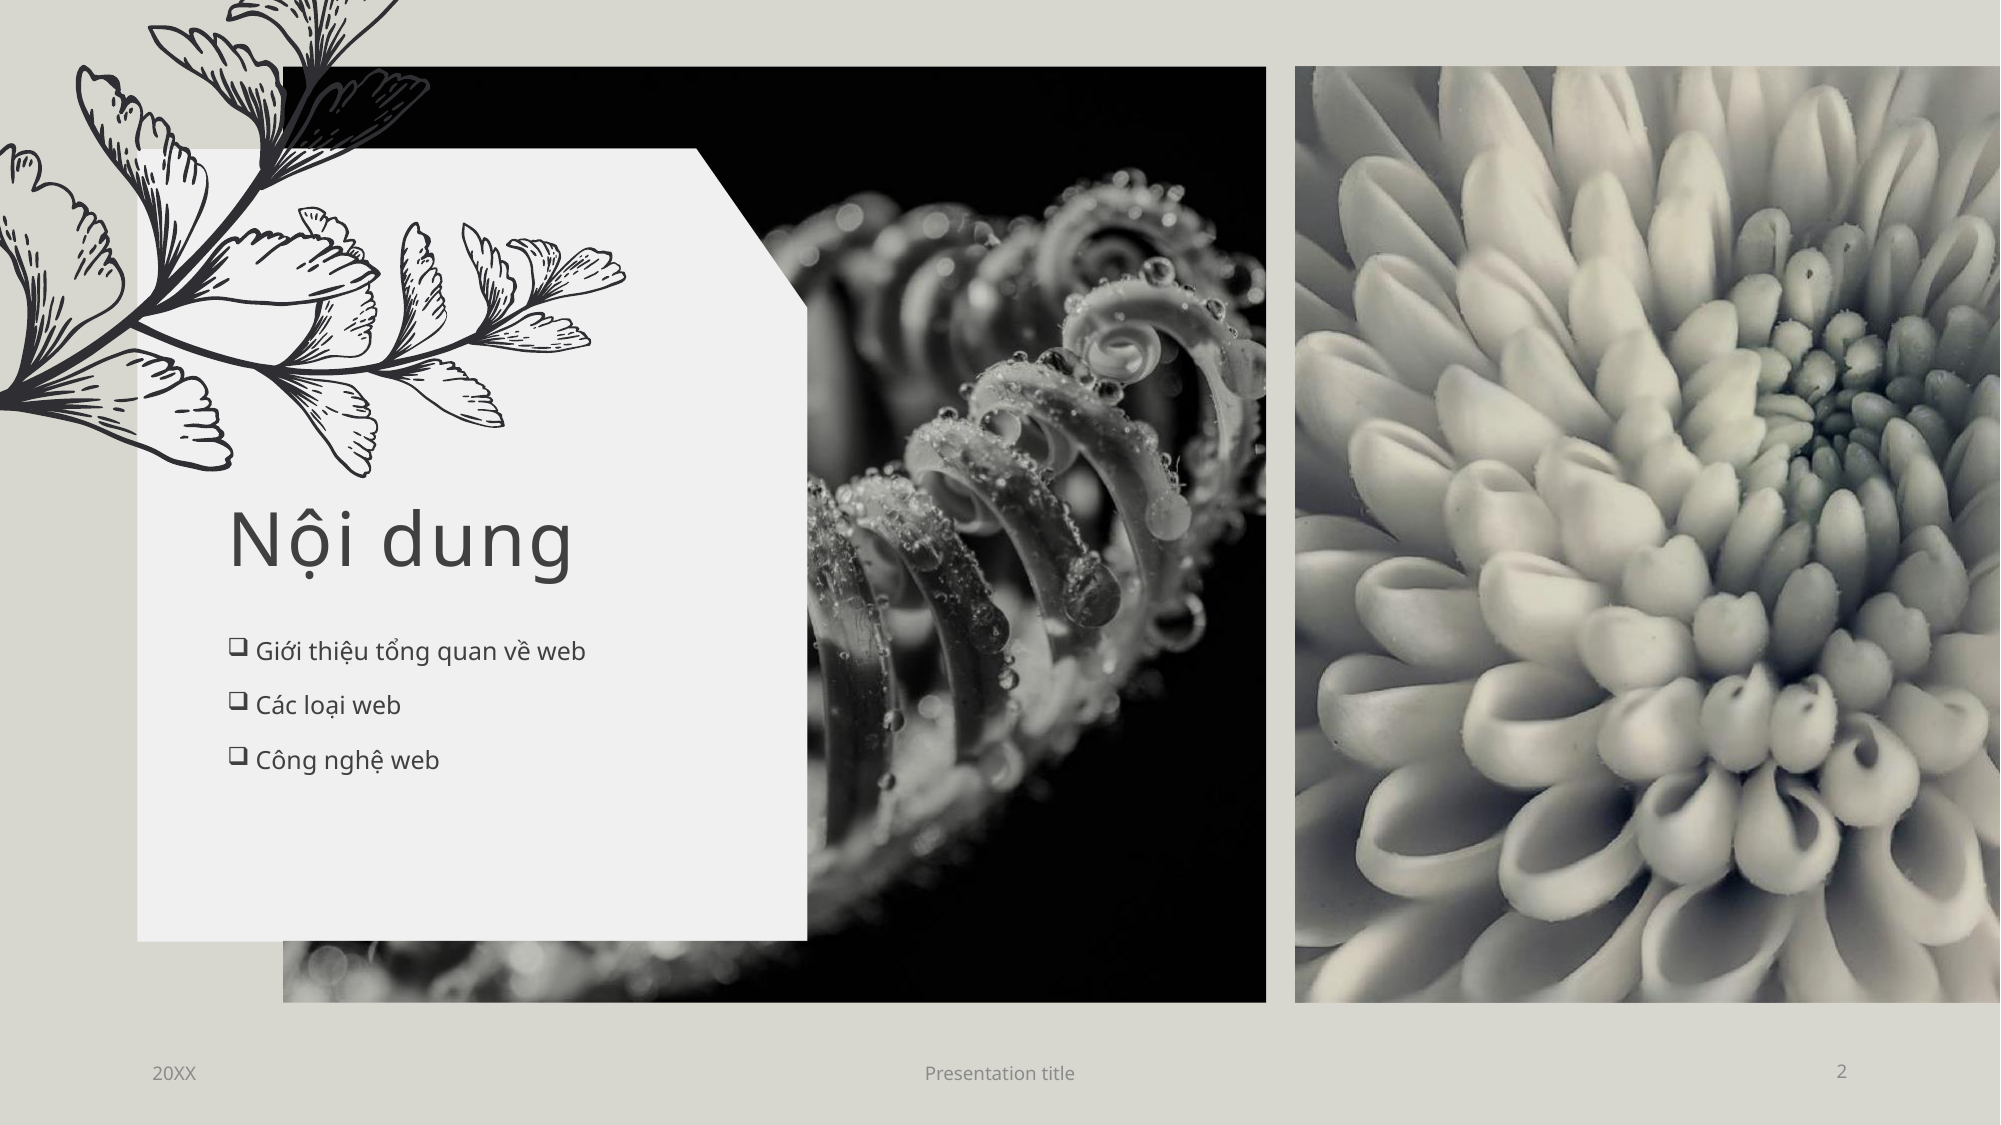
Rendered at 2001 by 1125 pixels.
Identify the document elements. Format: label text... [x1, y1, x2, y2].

picture [283, 66, 1267, 1003]
text_box [0, 24, 283, 473]
title Nội dung [212, 461, 283, 591]
slide_number 20XX [137, 1042, 588, 1103]
slide_number 2 [1412, 1042, 1863, 1103]
picture [1295, 66, 2000, 1003]
list Giới thiệu tổng quan về web Các loại web Công nghệ web [212, 624, 283, 878]
footer Presentation title [662, 1042, 1338, 1103]
text_box [224, 0, 400, 66]
